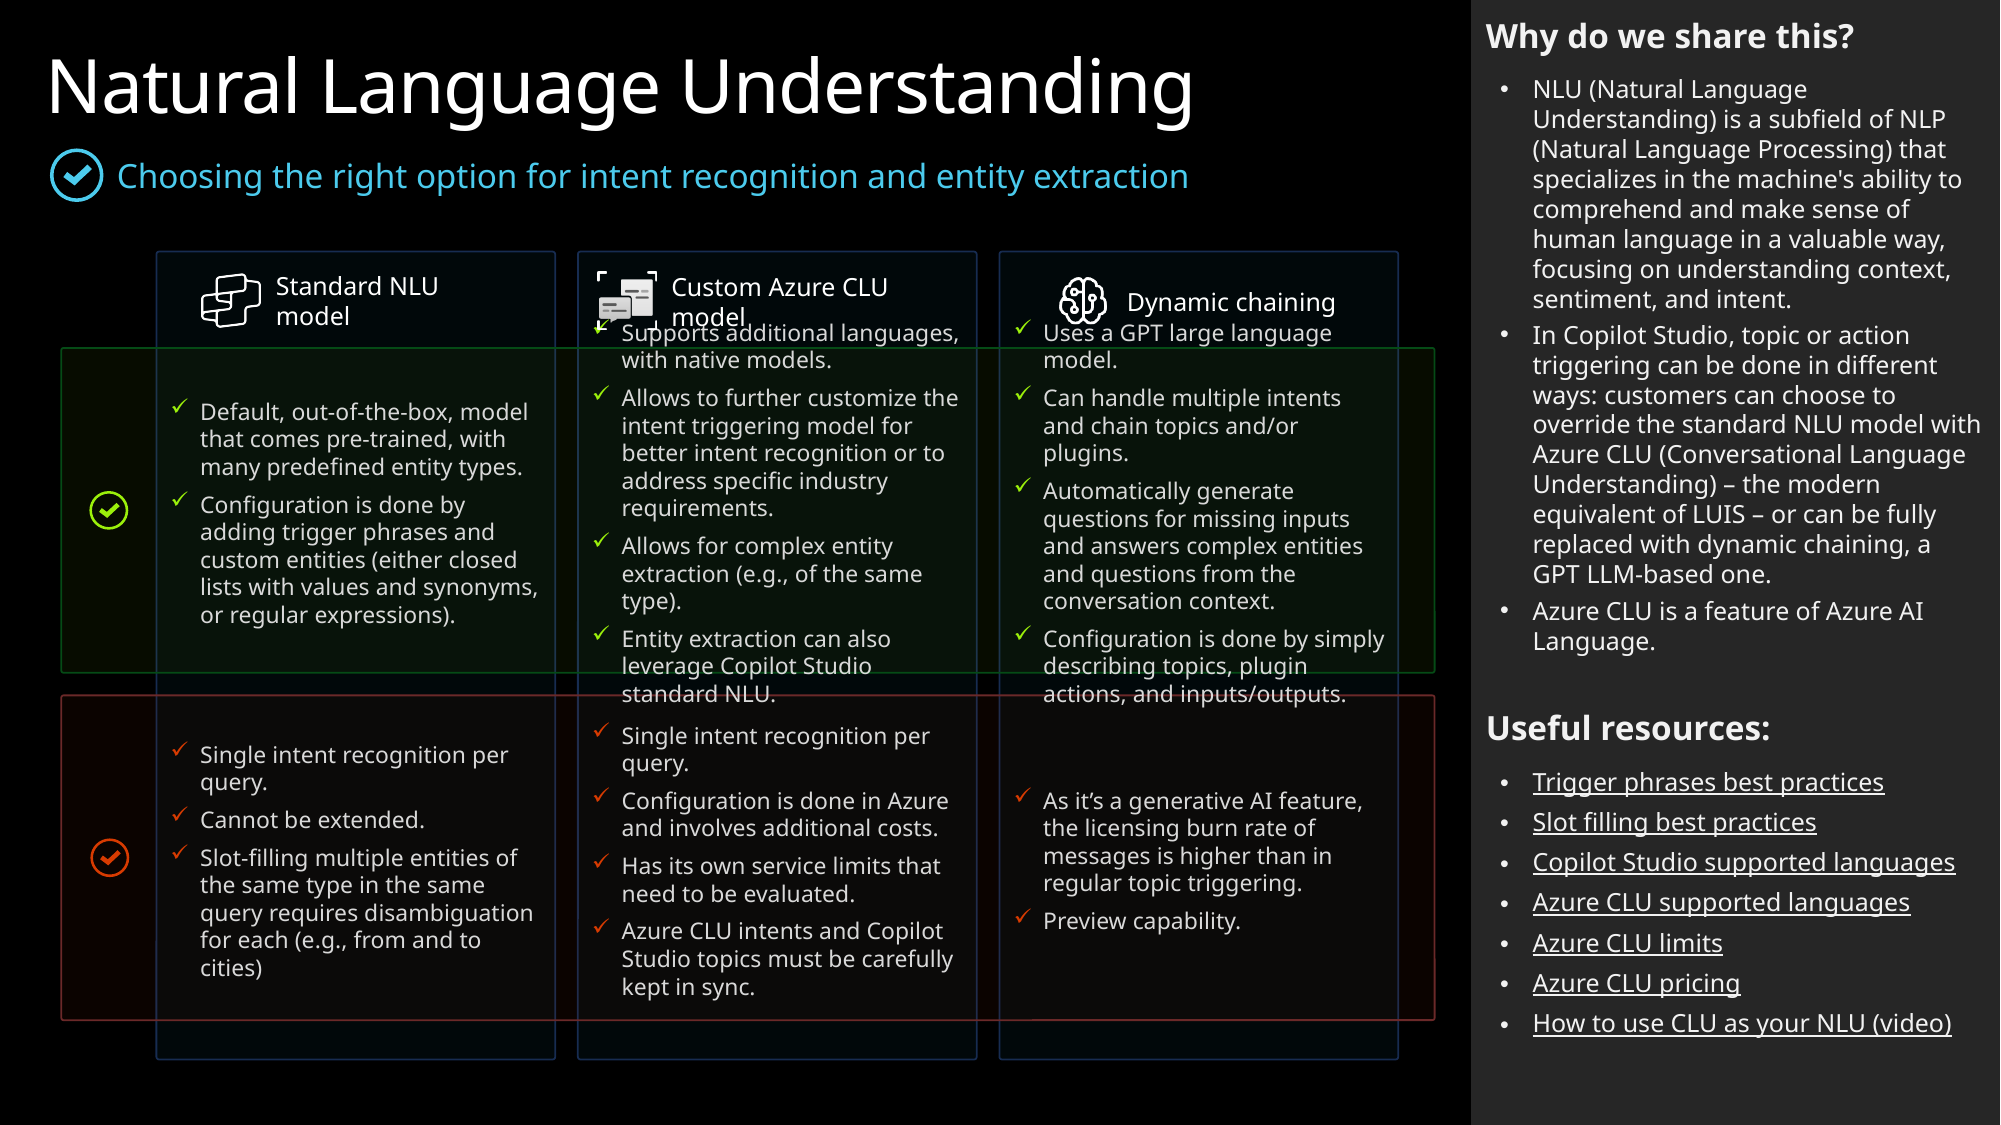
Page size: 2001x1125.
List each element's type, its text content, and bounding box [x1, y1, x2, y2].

text_box Uses a GPT large language model. Can handle multiple intents and chain topics and/or plugins. Automatically generate questions for missing inputs and answers complex entities and questions from the conversation context. Configuration is done by simply describing topics, plugin actions, and inputs/outputs. [999, 350, 1401, 676]
text_box [60, 347, 1436, 674]
text_box [998, 1022, 1400, 1061]
text_box [577, 250, 978, 347]
text_box As it’s a generative AI feature, the licensing burn rate of messages is higher than in regular topic triggering. Preview capability. [999, 697, 1401, 1023]
list Natural Language Understanding [45, 38, 1427, 130]
list Why do we share this? NLU (Natural Language Understanding) is a subfield of NLP (Natural Language Processing) that specializes in the machine's ability to comprehend and make sense of human language in a valuable way, focusing on understanding context, sentiment, and intent. In Copilot Studio, topic or action triggering can be done in different ways: customers can choose to override the standard NLU model with Azure CLU (Conversational Language Understanding) – the modern equivalent of LUIS – or can be fully replaced with dynamic chaining, a GPT LLM-based one. Azure CLU is a feature of Azure AI Language. Useful resources: Trigger phrases best practices Slot filling best practices Copilot Studio supported languages Azure CLU supported languages Azure CLU limits Azure CLU pricing How to use CLU as your NLU (video) [1471, 0, 2000, 979]
text_box [998, 250, 1400, 347]
text_box [155, 674, 557, 694]
text_box [576, 674, 978, 694]
list Choosing the right option for intent recognition and entity extraction [116, 155, 1401, 196]
text_box Supports additional languages, with native models. Allows to further customize the intent triggering model for better intent recognition or to address specific industry requirements. Allows for complex entity extraction (e.g., of the same type). Entity extraction can also leverage Copilot Studio standard NLU. [577, 350, 980, 676]
text_box Single intent recognition per query. Configuration is done in Azure and involves additional costs. Has its own service limits that need to be evaluated. Azure CLU intents and Copilot Studio topics must be carefully kept in sync. [577, 697, 980, 1023]
text_box Single intent recognition per query. Cannot be extended. Slot-filling multiple entities of the same type in the same query requires disambiguation for each (e.g., from and to cities) [156, 697, 558, 1023]
text_box Default, out-of-the-box, model that comes pre-trained, with many predefined entity types. Configuration is done by adding trigger phrases and custom entities (either closed lists with values and synonyms, or regular expressions). [156, 350, 558, 676]
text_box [201, 270, 528, 331]
text_box [998, 674, 1400, 694]
text_box [60, 694, 1436, 1022]
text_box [90, 838, 130, 878]
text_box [1052, 270, 1392, 331]
text_box [576, 1022, 978, 1061]
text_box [597, 270, 974, 331]
text_box [155, 1022, 557, 1061]
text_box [89, 490, 129, 530]
text_box [155, 250, 557, 347]
